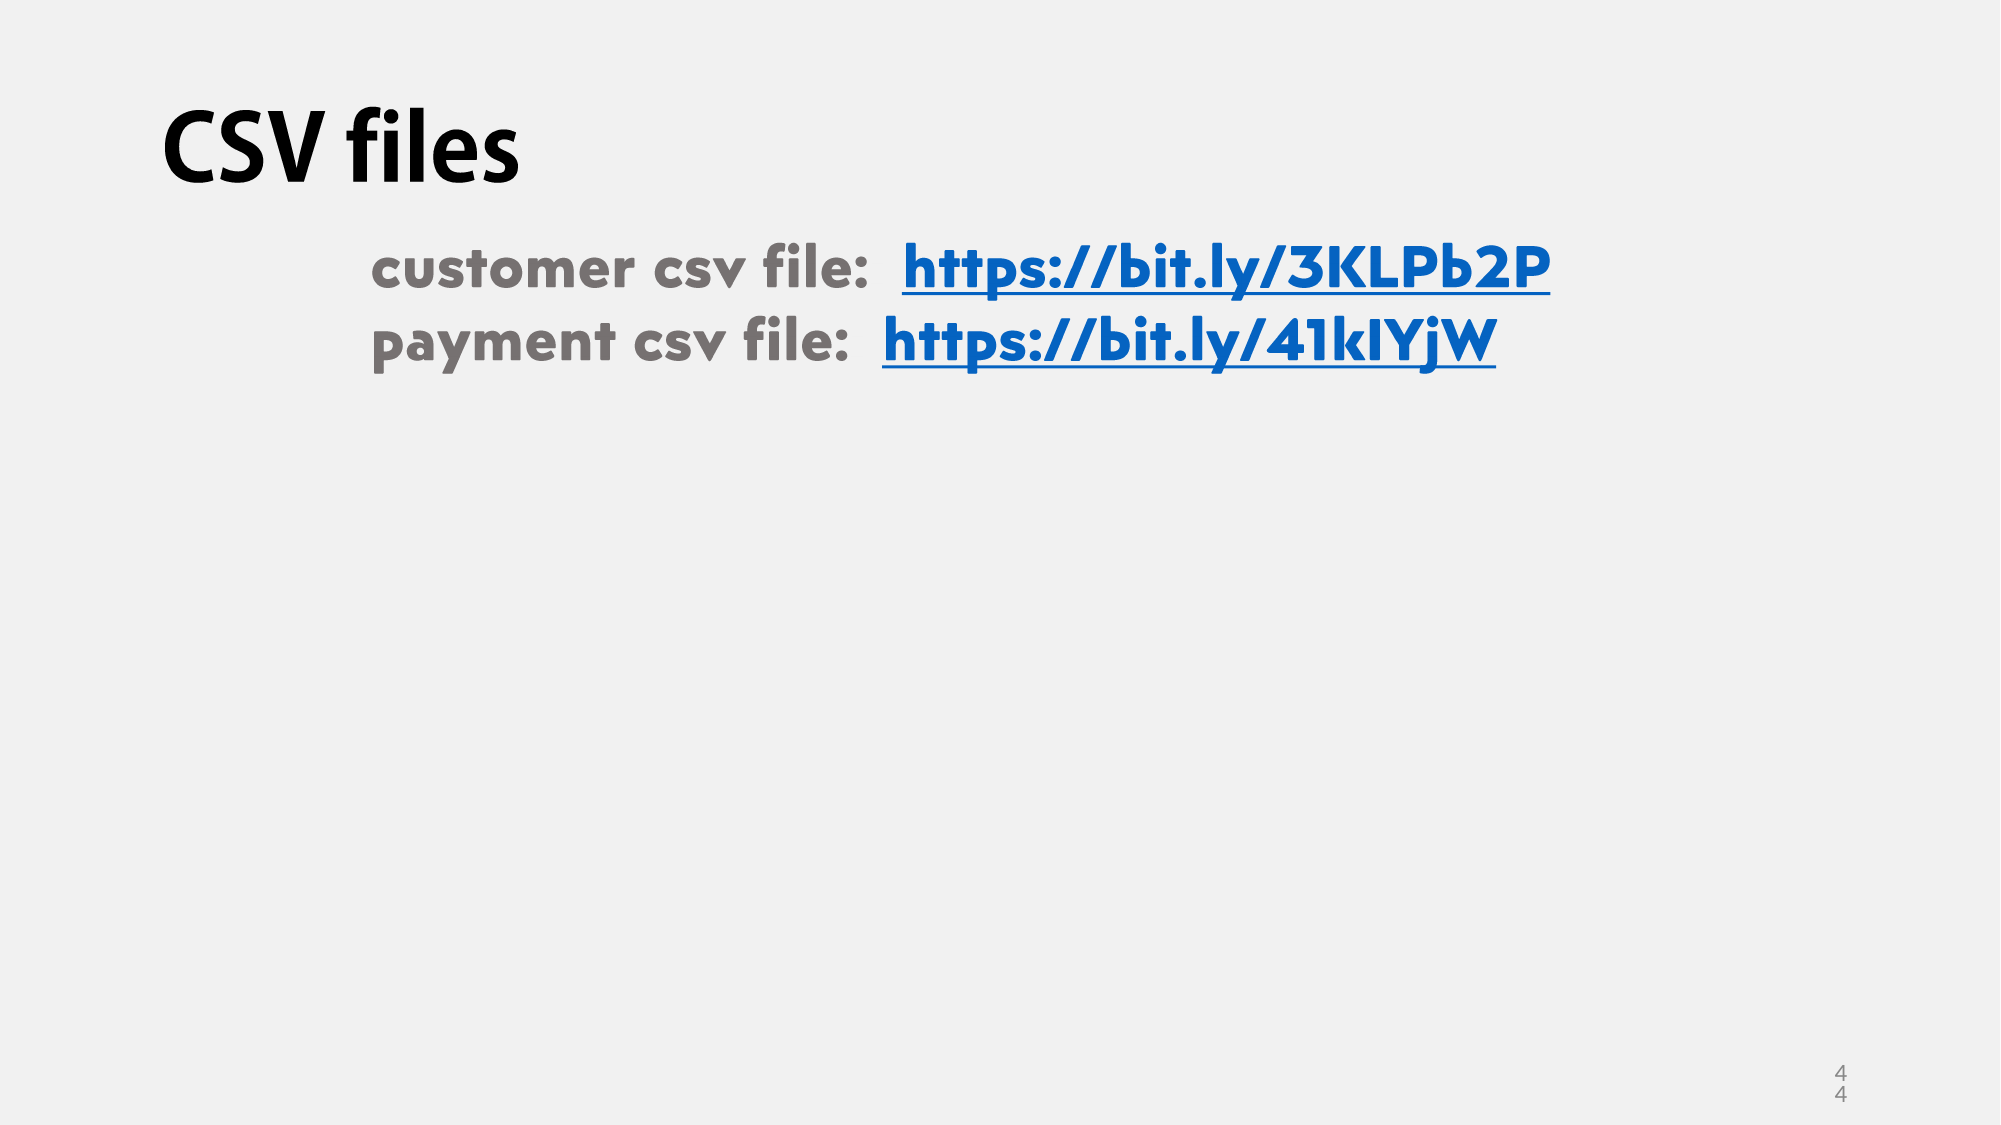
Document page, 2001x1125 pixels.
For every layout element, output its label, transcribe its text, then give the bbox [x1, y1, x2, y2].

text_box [370, 222, 1581, 377]
picture [161, 92, 561, 209]
slide_number 44 [1802, 1060, 1856, 1090]
